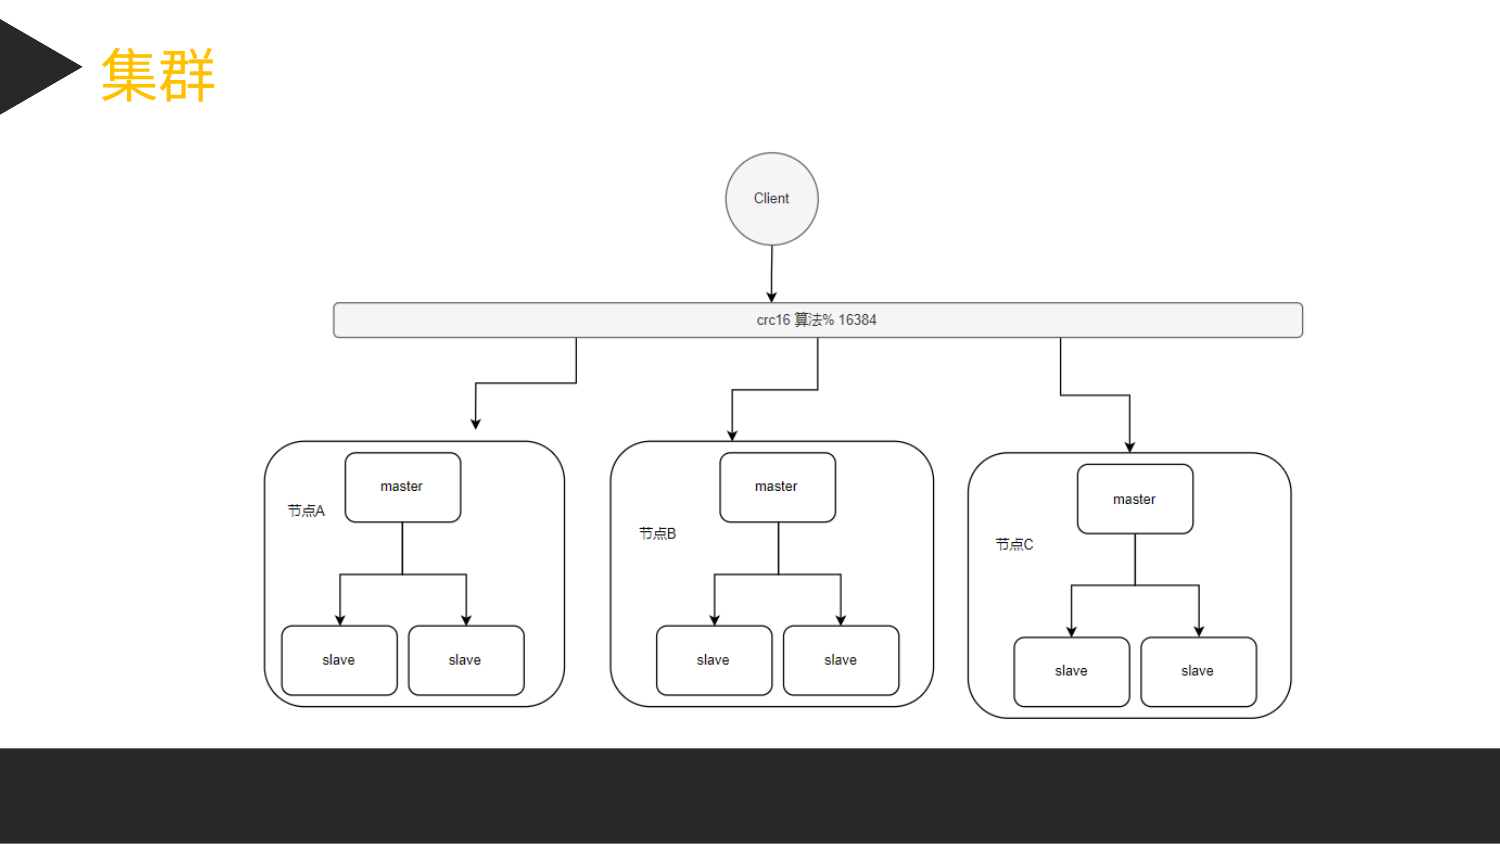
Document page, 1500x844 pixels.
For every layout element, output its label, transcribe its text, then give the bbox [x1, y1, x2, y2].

text_box [0, 748, 1500, 844]
text_box [0, 19, 83, 115]
text_box 集群 [85, 32, 232, 117]
picture [171, 111, 1353, 744]
